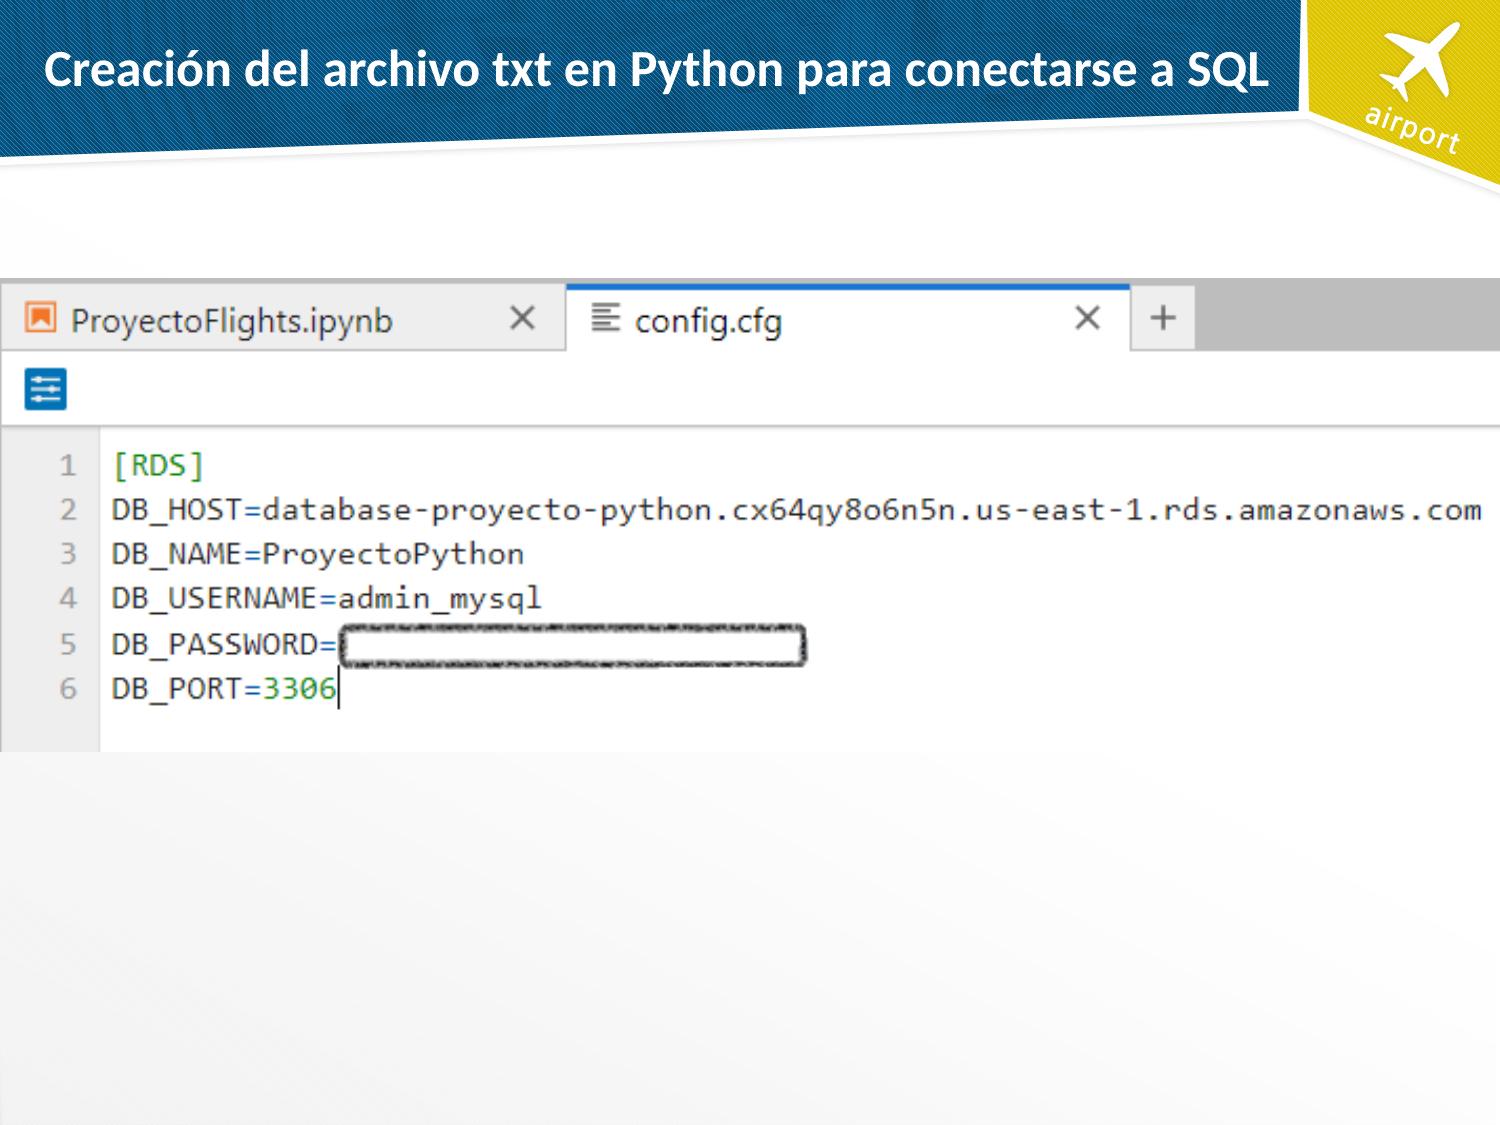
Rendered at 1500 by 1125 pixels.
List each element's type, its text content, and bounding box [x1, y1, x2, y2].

title Creación del archivo txt en Python para conectarse a SQL [29, 0, 1287, 132]
picture [0, 0, 1500, 1125]
